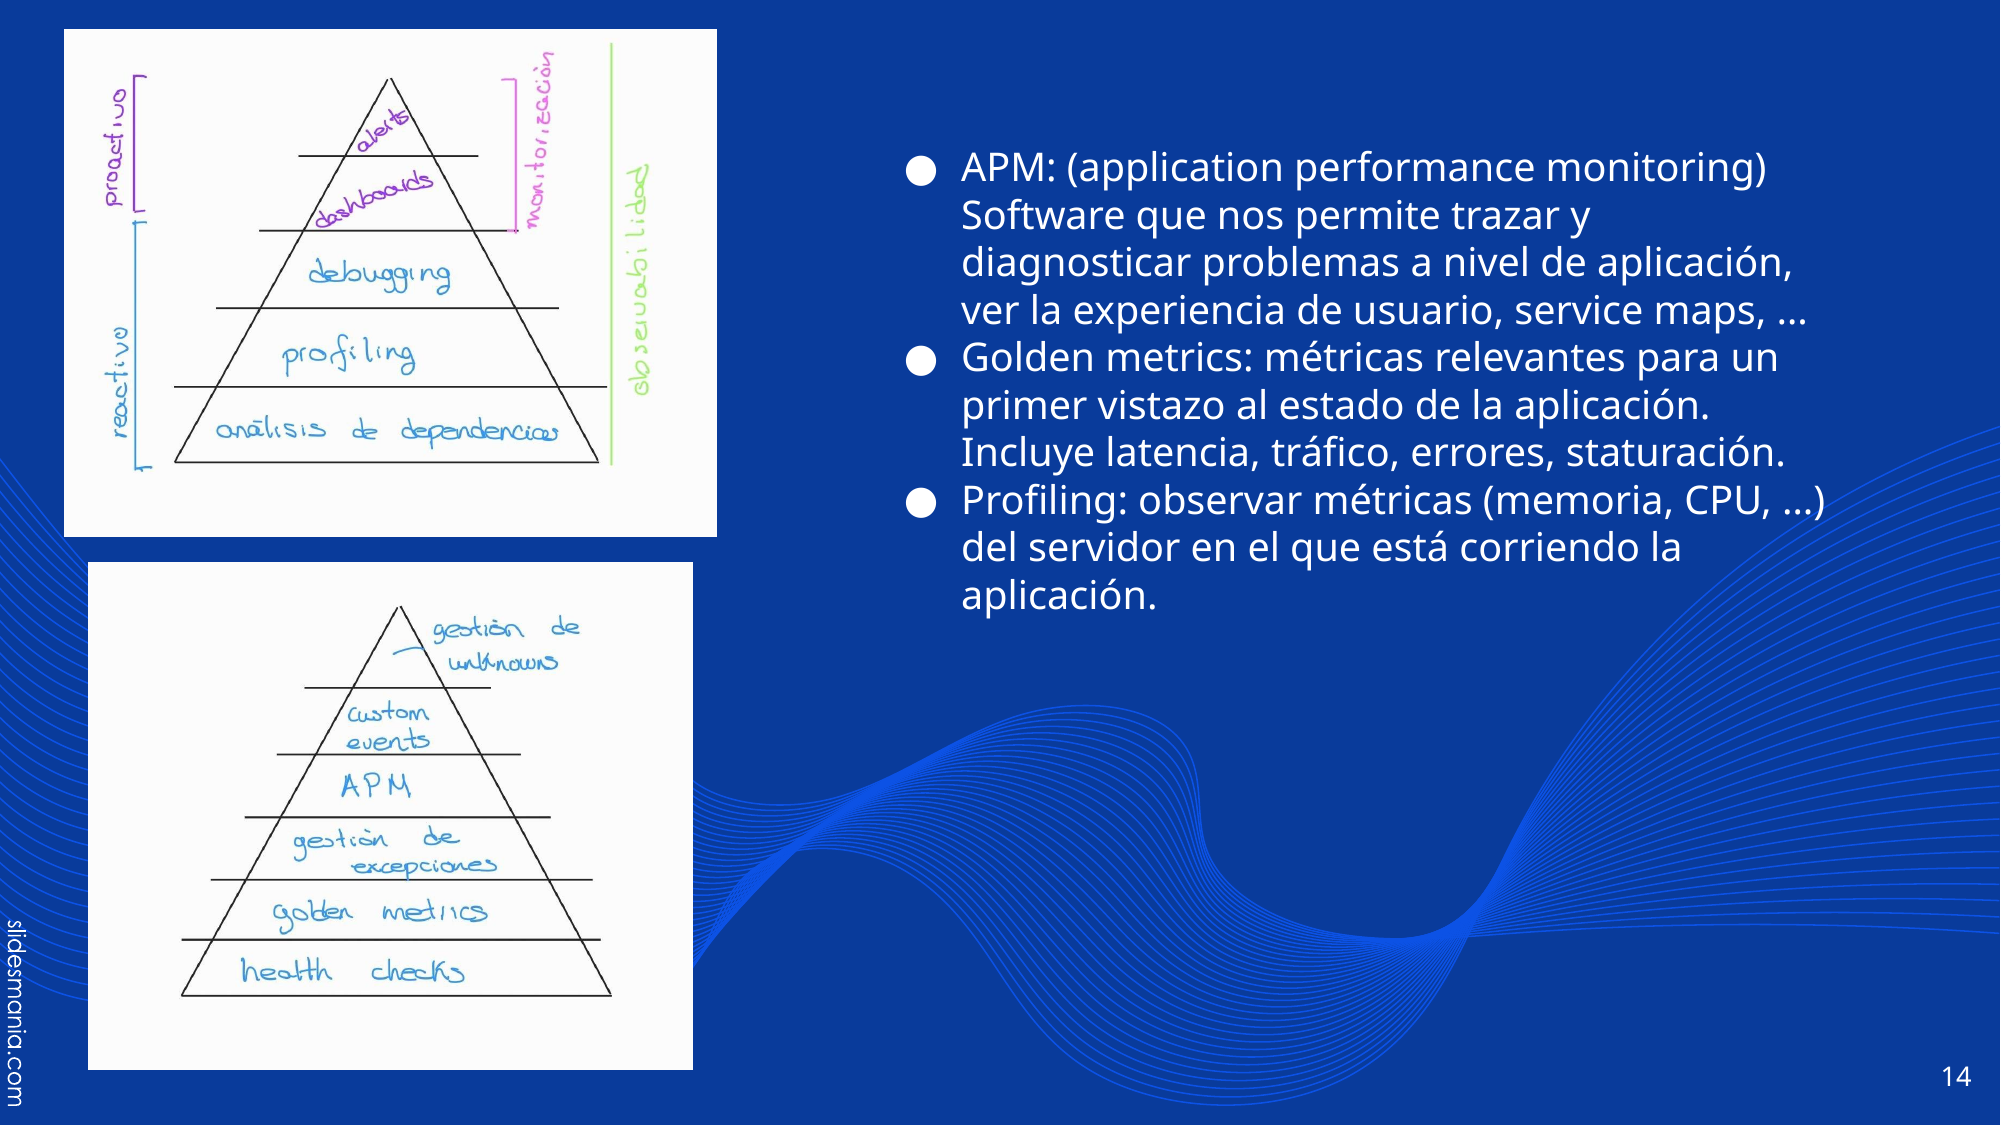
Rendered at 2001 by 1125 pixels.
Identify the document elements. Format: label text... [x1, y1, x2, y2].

picture [63, 28, 717, 537]
text_box APM: (application performance monitoring) Software que nos permite trazar y diagnosticar problemas a nivel de aplicación, ver la experiencia de usuario, service maps, … Golden metrics: métricas relevantes para un primer vistazo al estado de la aplicación. Incluye latencia, tráfico, errores, staturación. Profiling: observar métricas (memoria, CPU, …) del servidor en el que está corriendo la aplicación. [871, 127, 1845, 590]
picture [87, 562, 693, 1071]
slide_number ‹#› [1871, 1038, 1992, 1125]
